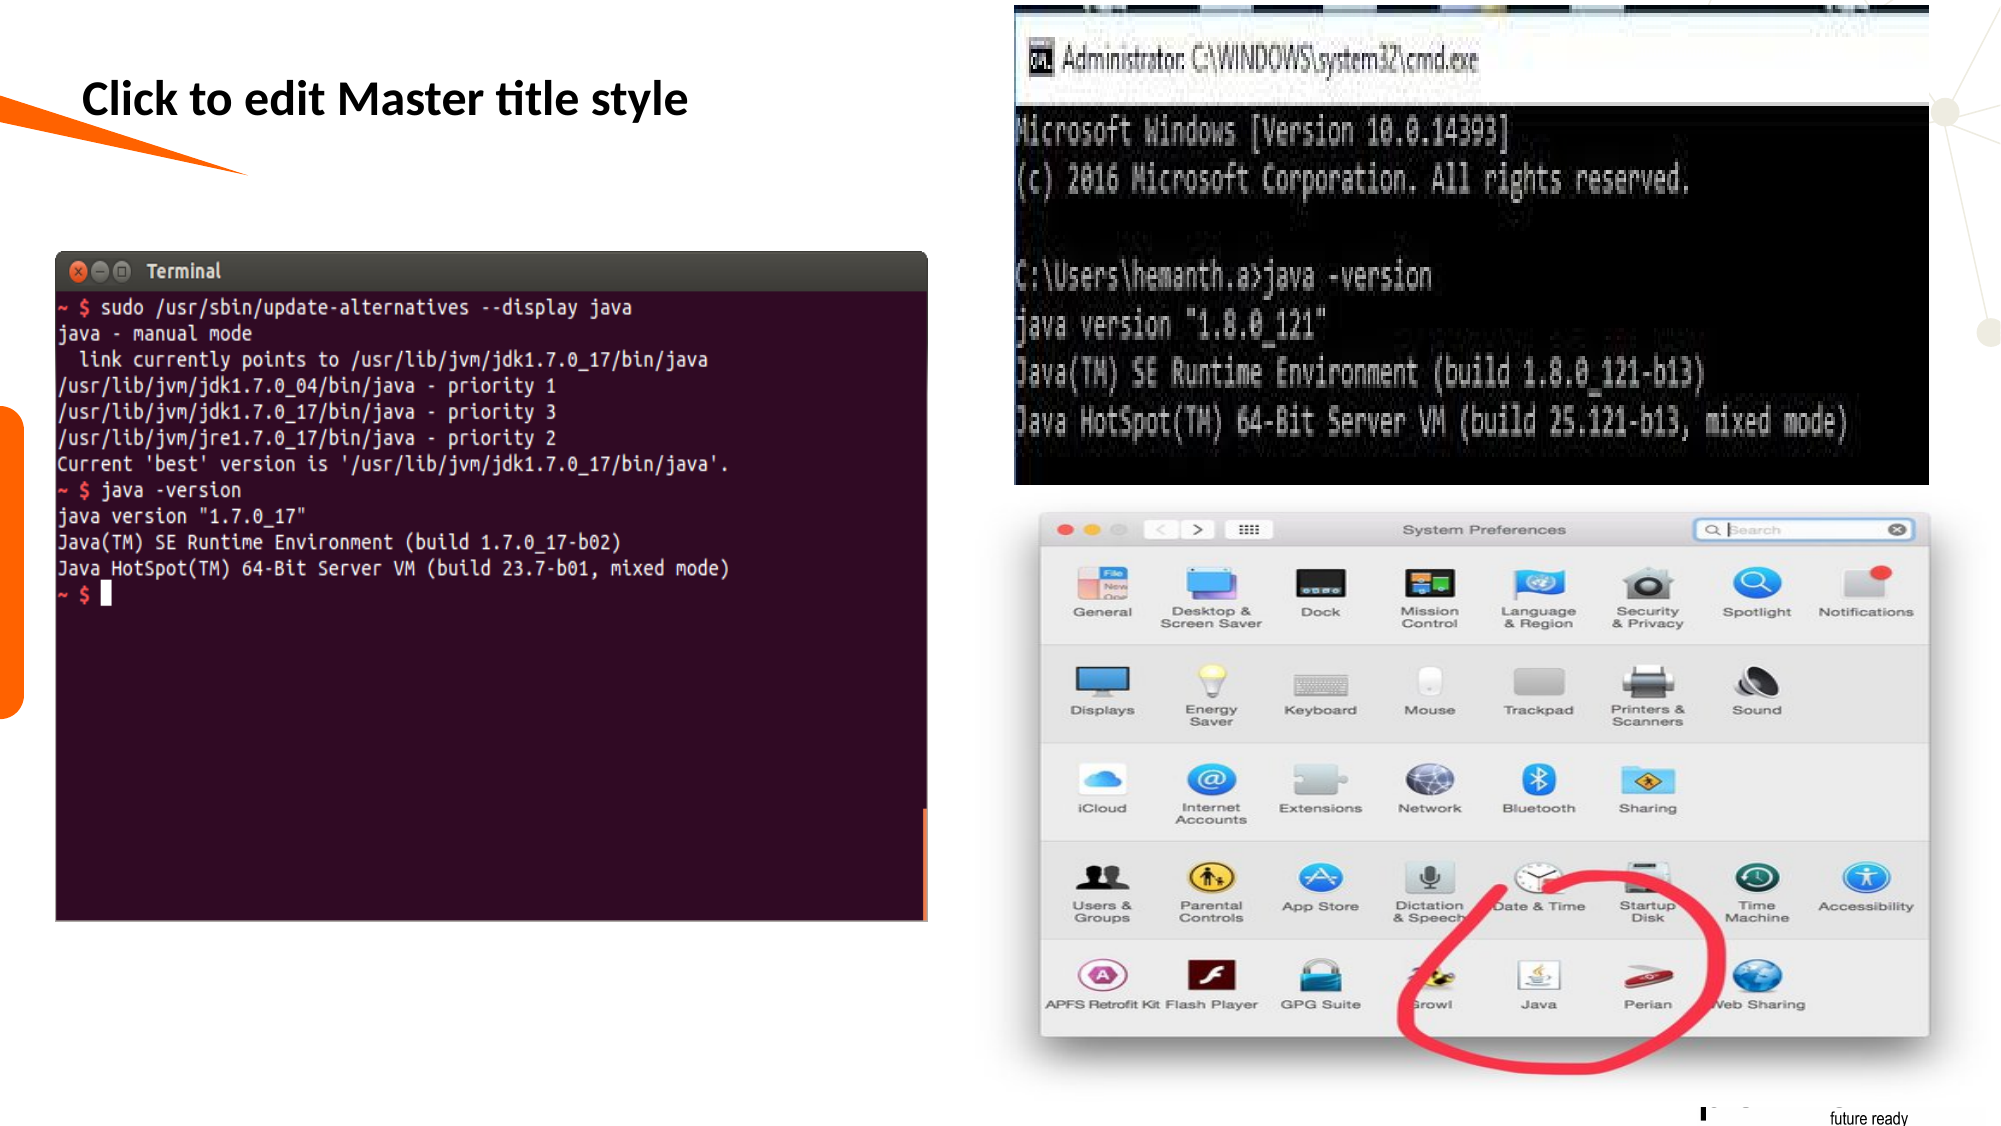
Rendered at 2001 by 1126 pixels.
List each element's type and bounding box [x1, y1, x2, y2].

list [1013, 4, 1929, 483]
list [55, 251, 928, 923]
picture [966, 485, 2001, 1126]
